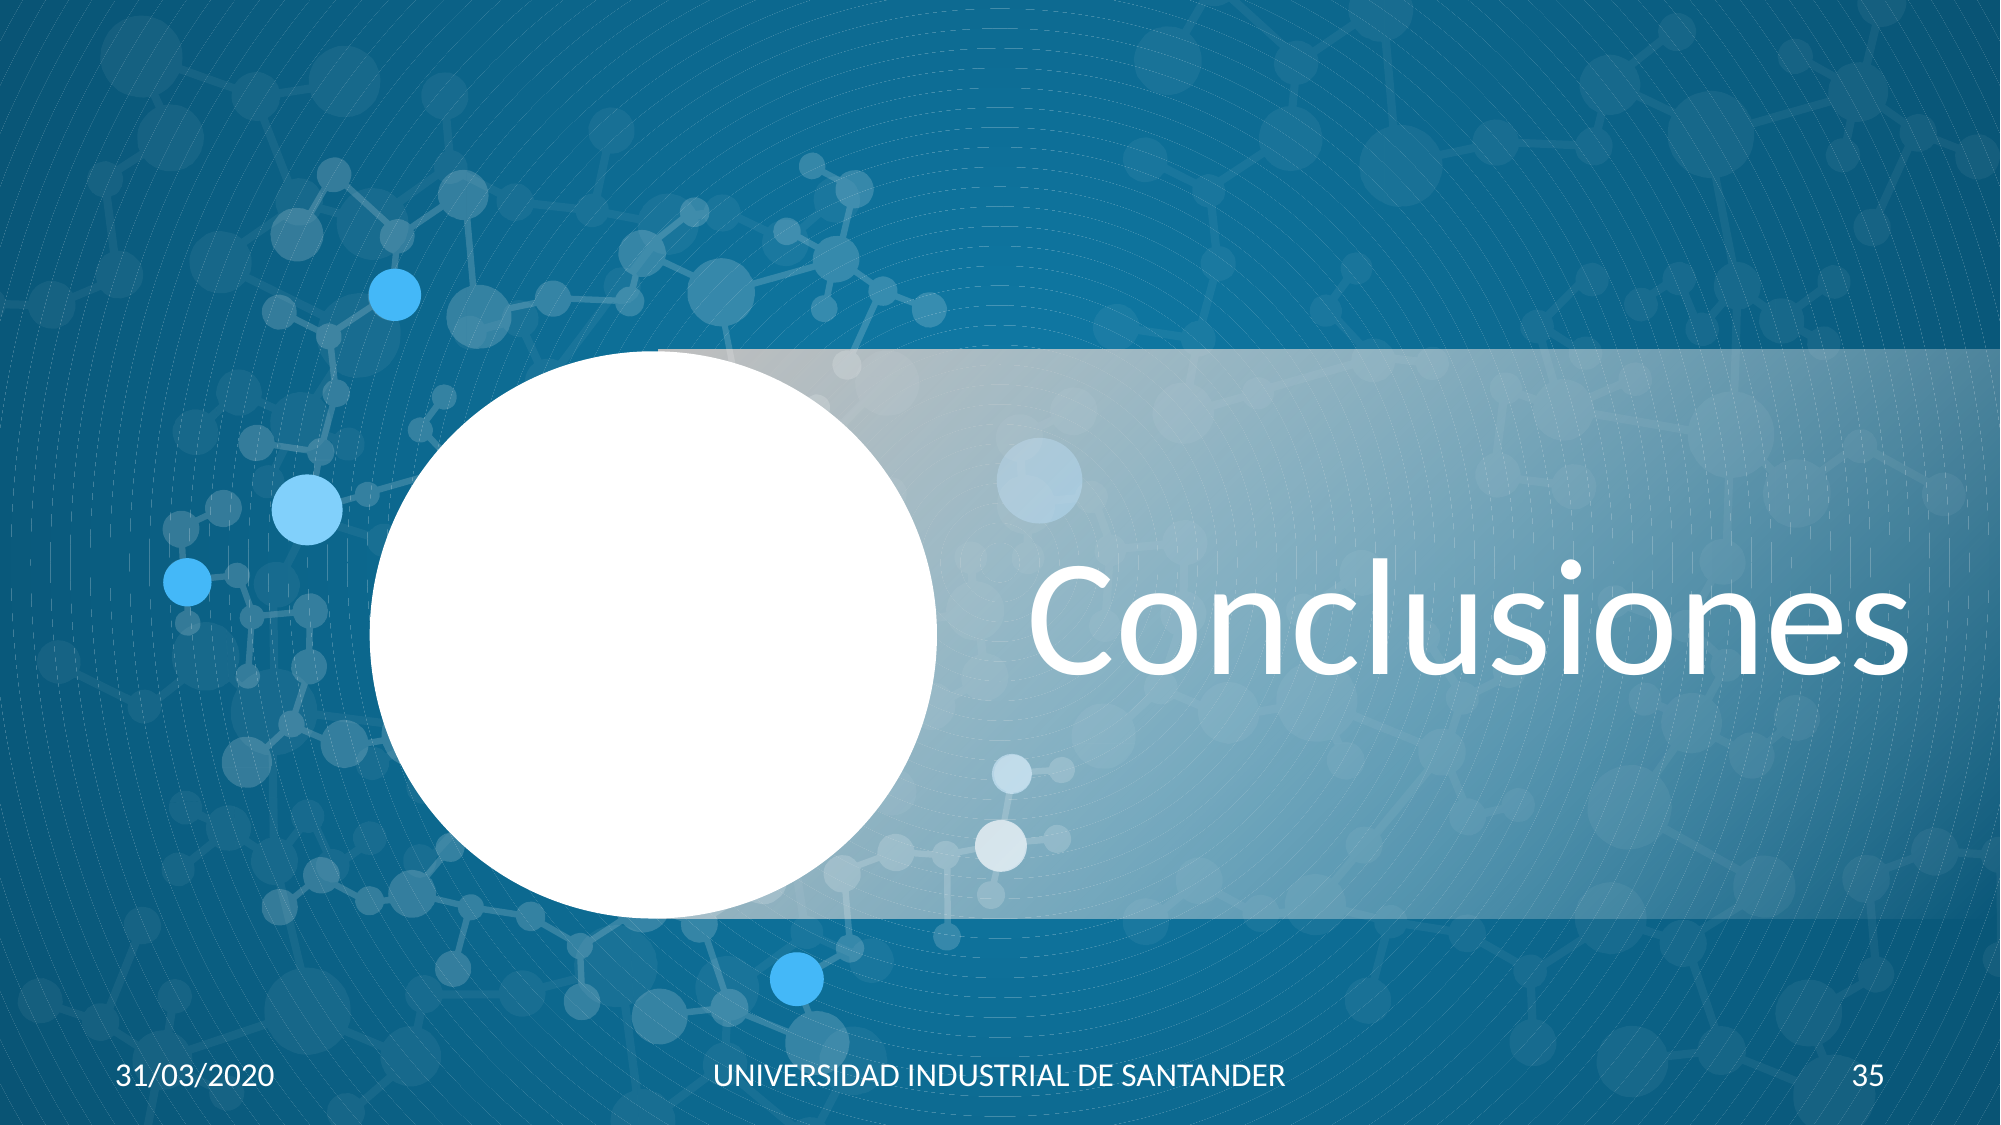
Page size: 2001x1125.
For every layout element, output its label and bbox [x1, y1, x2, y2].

text_box [162, 152, 1076, 1076]
text_box [0, 0, 2000, 1125]
